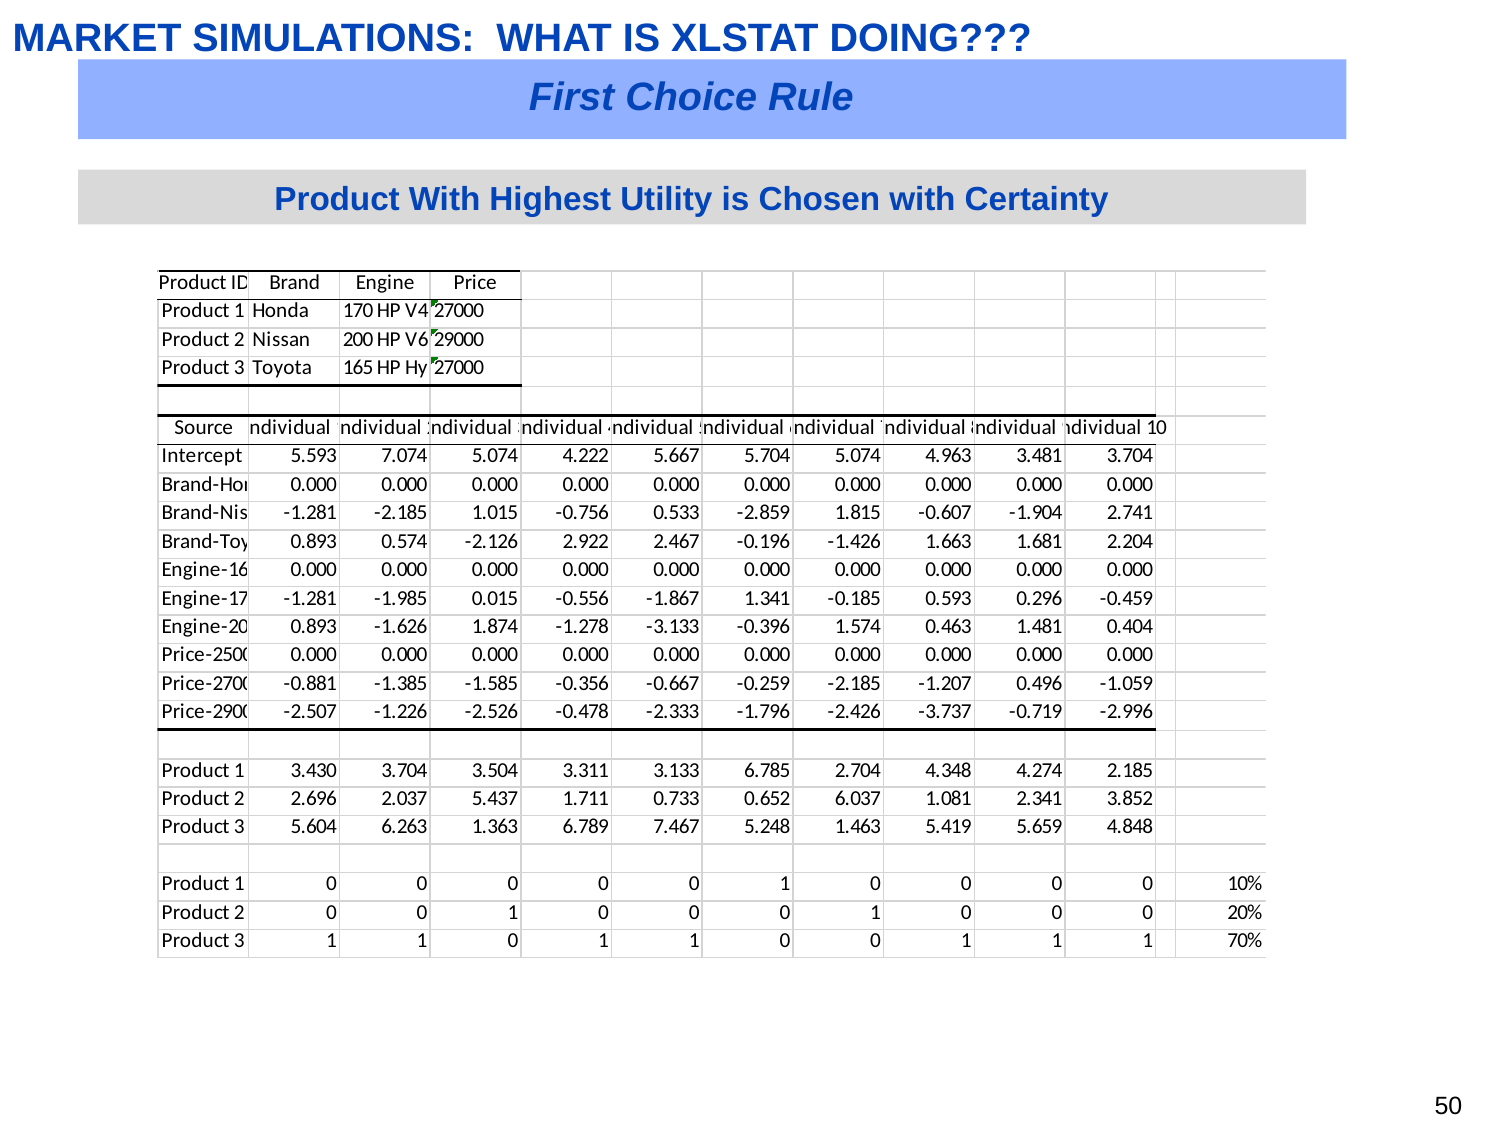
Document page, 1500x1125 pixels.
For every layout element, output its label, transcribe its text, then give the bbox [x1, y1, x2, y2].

slide_number 49 [1149, 1089, 1463, 1121]
picture [156, 270, 1268, 959]
text_box [78, 60, 1347, 140]
title MARKET SIMULATIONS: WHAT IS XLSTAT DOING??? [12, 11, 1456, 60]
text_box First Choice Rule [104, 71, 1279, 119]
text_box Product With Highest Utility is Chosen with Certainty [78, 169, 1307, 225]
